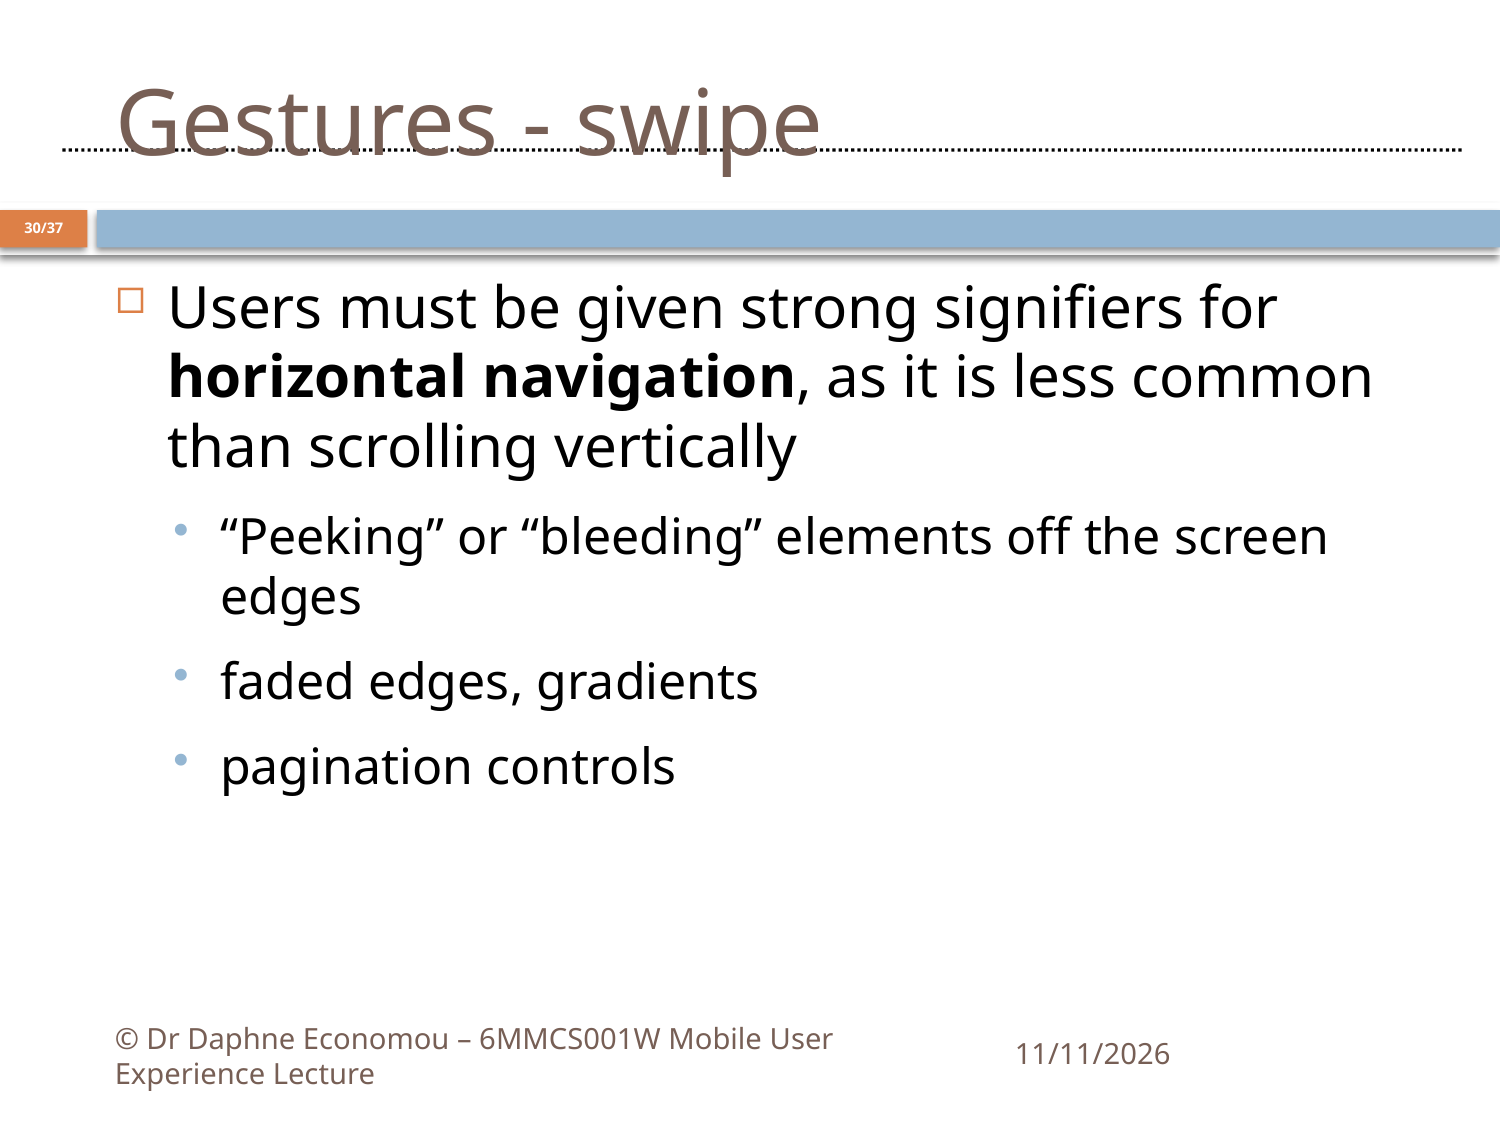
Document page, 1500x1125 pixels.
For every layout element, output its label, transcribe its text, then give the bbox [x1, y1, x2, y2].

title Gestures - swipe [100, 37, 1438, 200]
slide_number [999, 1025, 1438, 1085]
list Users must be given strong signifiers for horizontal navigation, as it is less common than scrolling vertically “Peeking” or “bleeding” elements off the screen edges faded edges, gradients pagination controls [100, 262, 1438, 1000]
slide_number 30/37 [0, 208, 88, 249]
footer © Dr Daphne Economou – 6MMCS001W Mobile User Experience Lecture [99, 1024, 990, 1085]
